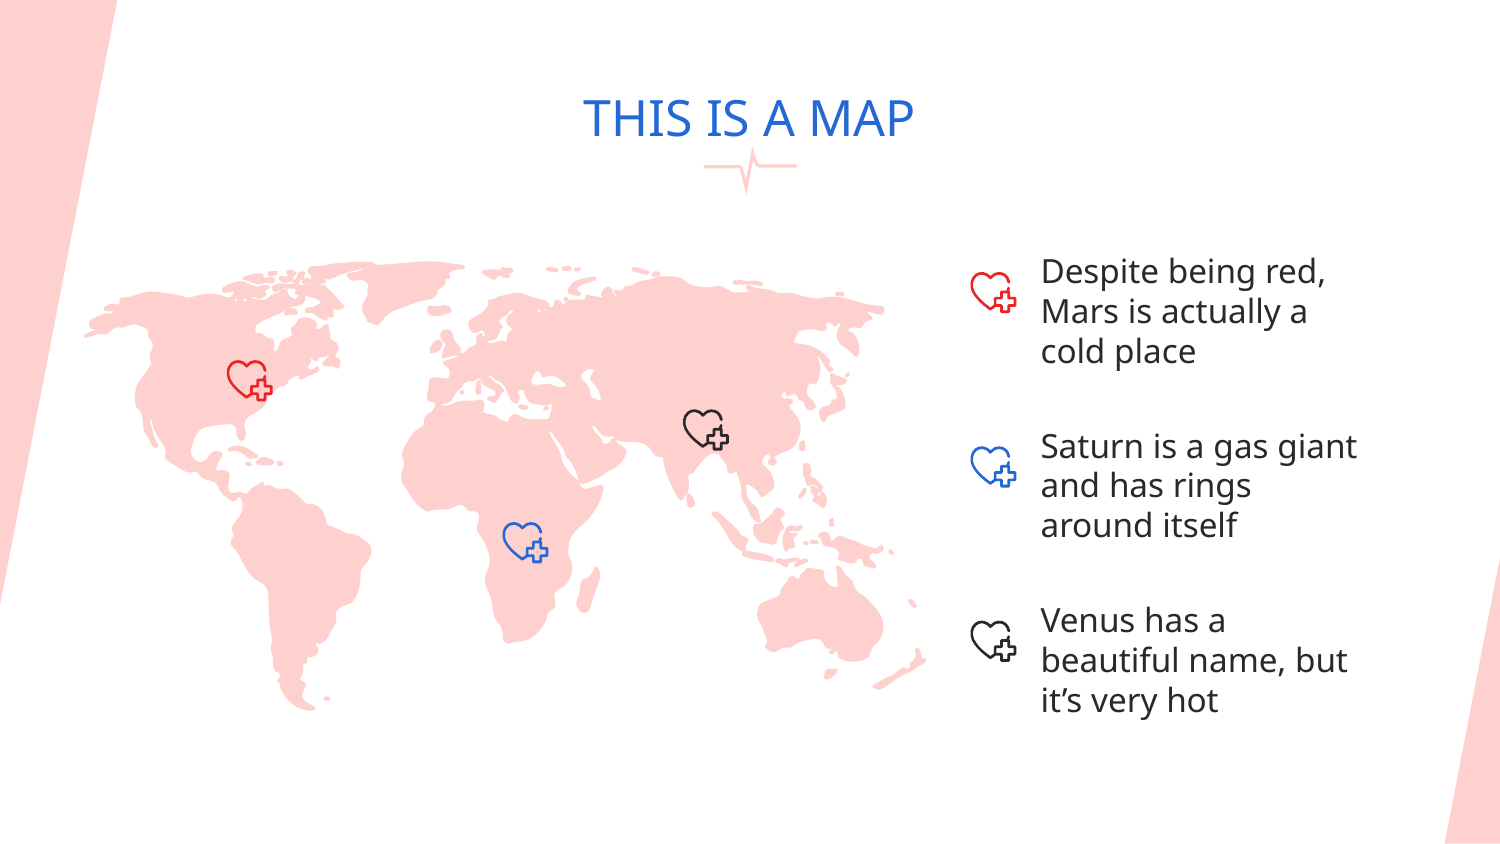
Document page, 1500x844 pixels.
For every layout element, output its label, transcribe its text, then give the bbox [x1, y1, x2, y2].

text_box Venus has a beautiful name, but it’s very hot [1025, 584, 1389, 699]
text_box [970, 446, 1017, 488]
text_box Saturn is a gas giant and has rings around itself [1025, 409, 1389, 524]
text_box Despite being red, Mars is actually a cold place [1025, 235, 1389, 350]
text_box [970, 620, 1017, 662]
text_box [970, 272, 1017, 314]
title THIS IS A MAP [0, 71, 1500, 141]
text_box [82, 261, 927, 711]
